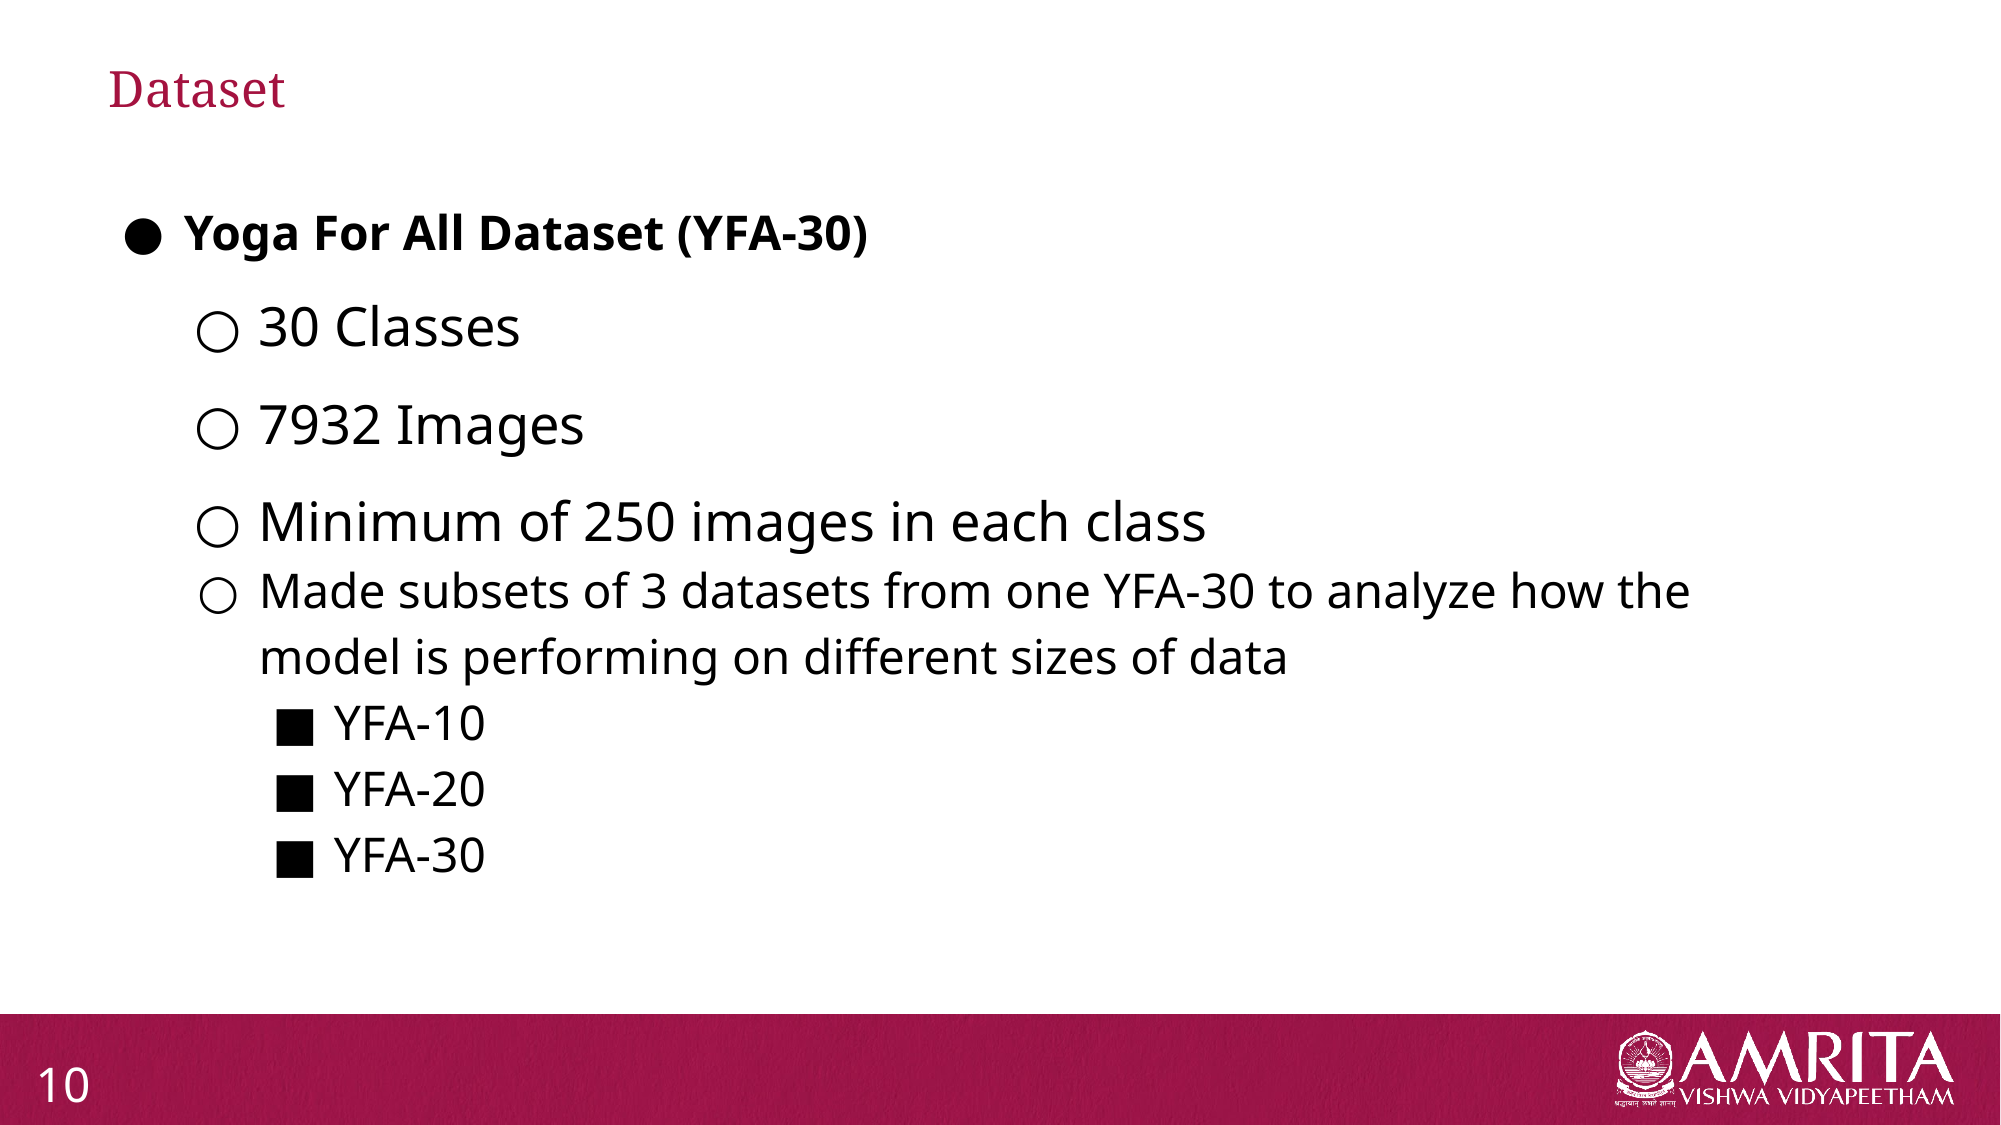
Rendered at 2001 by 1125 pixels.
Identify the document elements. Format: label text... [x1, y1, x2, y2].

title Dataset [93, 57, 1819, 127]
text_box 10 [20, 1039, 500, 1125]
picture [0, 1014, 2001, 1125]
list Yoga For All Dataset (YFA-30) 30 Classes 7932 Images Minimum of 250 images in each class Made subsets of 3 datasets from one YFA-30 to analyze how the model is performing on different sizes of data YFA-10 YFA-20 YFA-30 [93, 186, 1819, 992]
